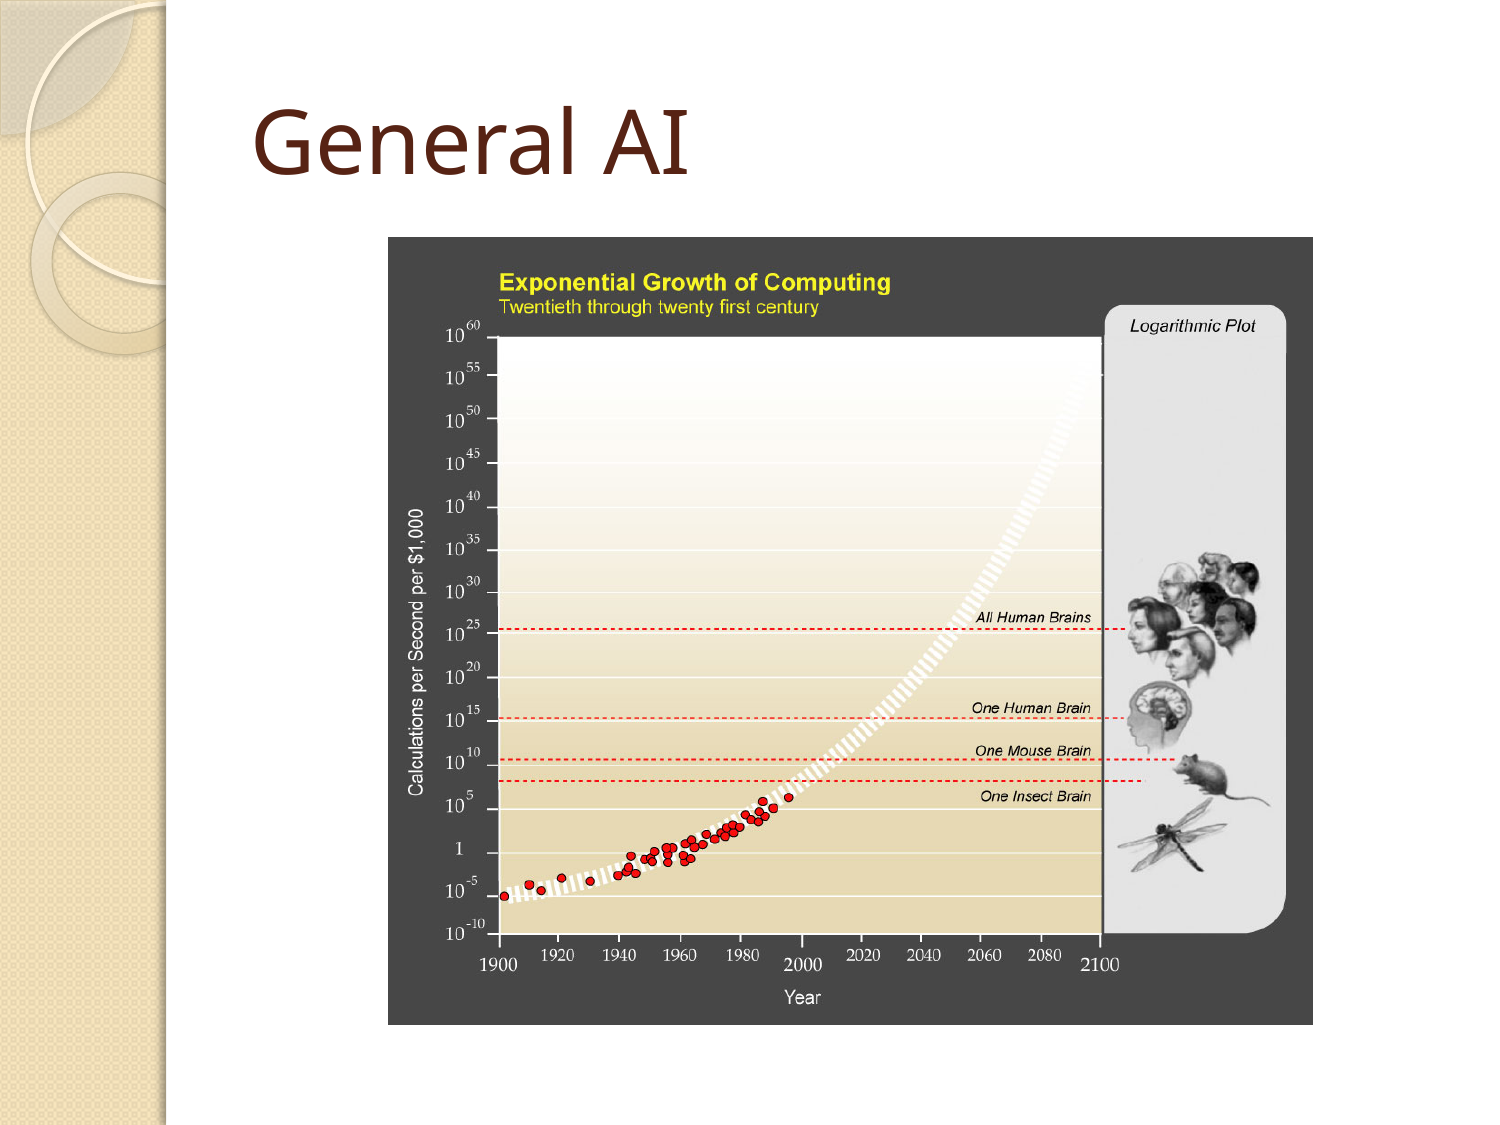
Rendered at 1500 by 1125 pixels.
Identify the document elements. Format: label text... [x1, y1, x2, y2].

title General AI [235, 45, 1466, 233]
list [388, 237, 1313, 1026]
